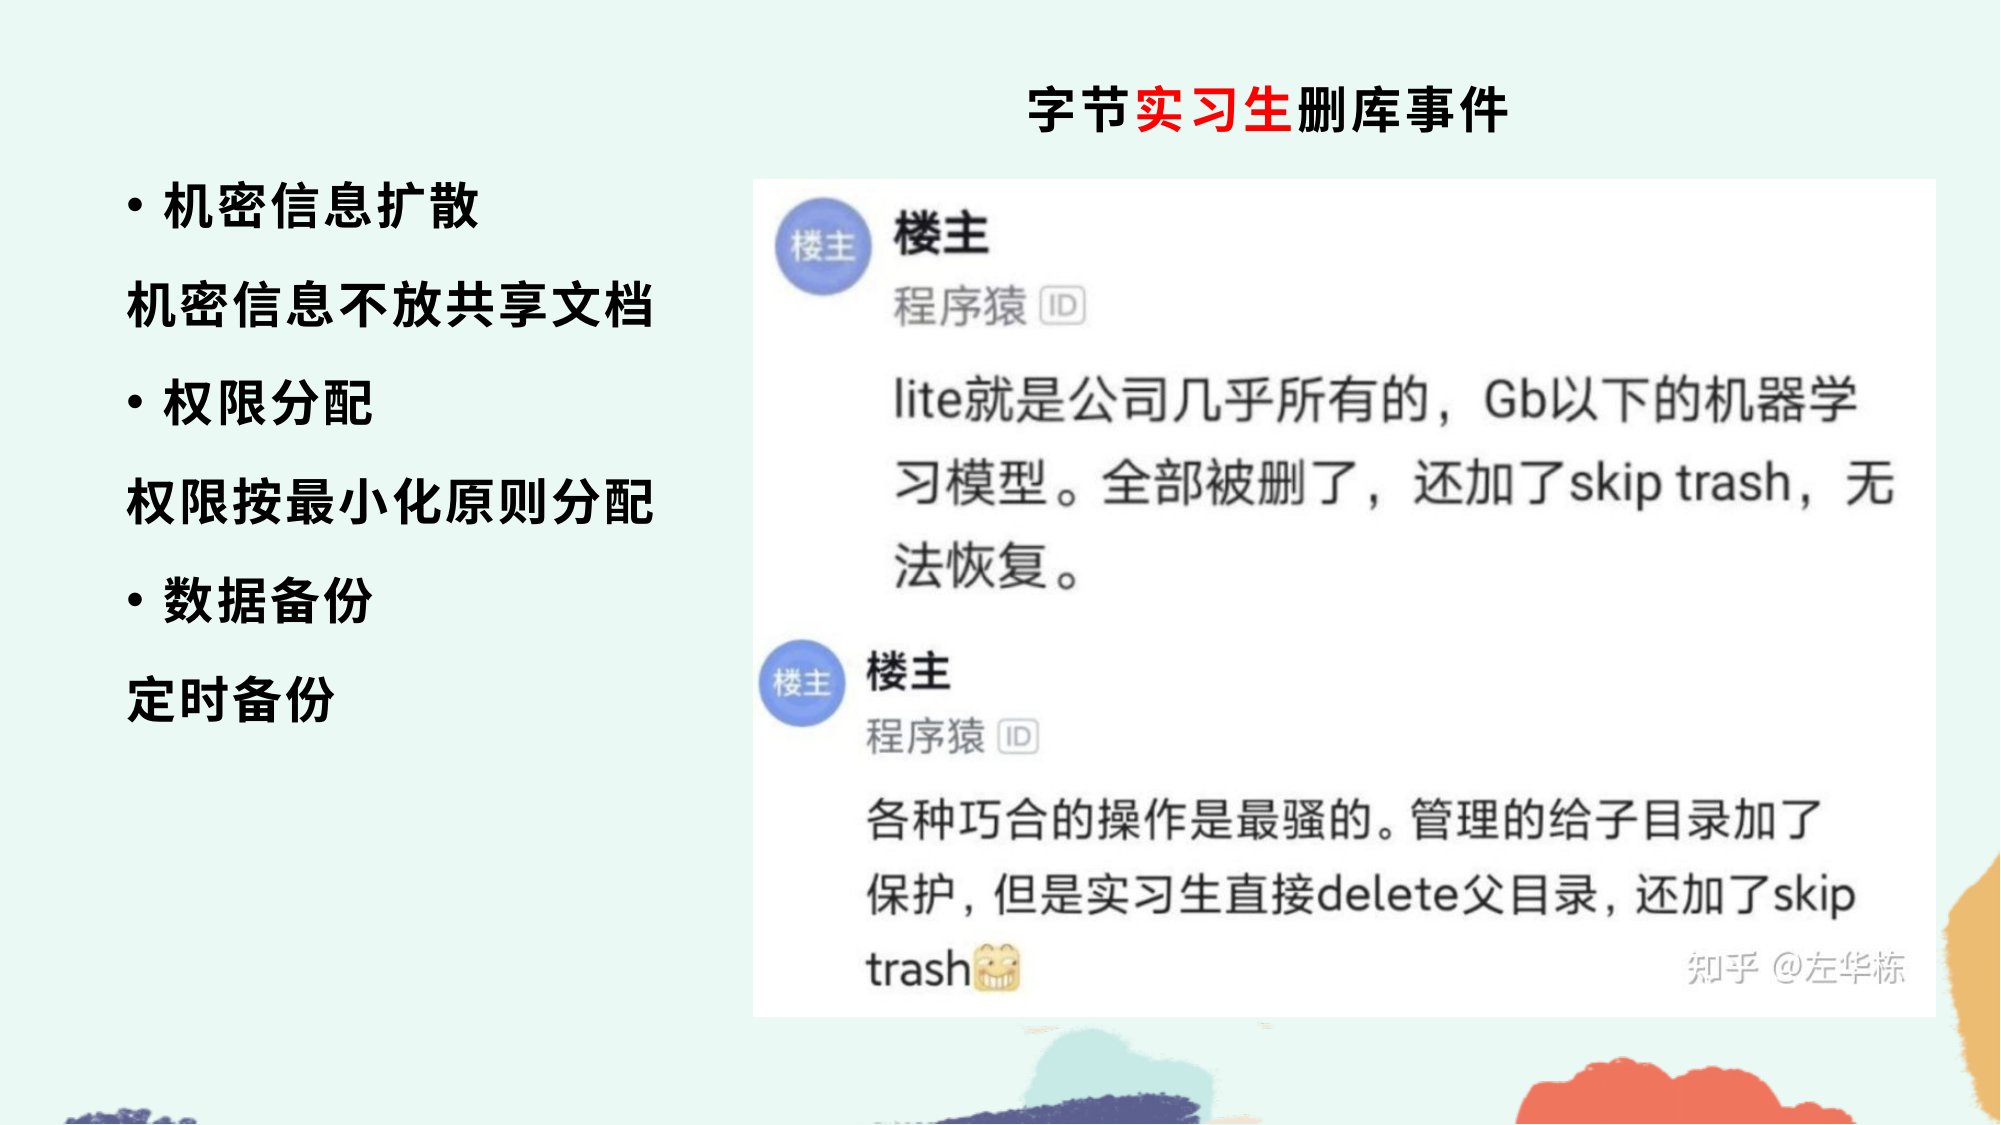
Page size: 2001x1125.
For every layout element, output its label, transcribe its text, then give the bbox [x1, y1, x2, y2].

title 字节实习生删库事件 [109, 72, 1891, 146]
list 机密信息扩散 机密信息不放共享文档 权限分配 权限按最小化原则分配 数据备份 定时备份 [109, 156, 1891, 1041]
picture [6, 179, 2000, 1124]
